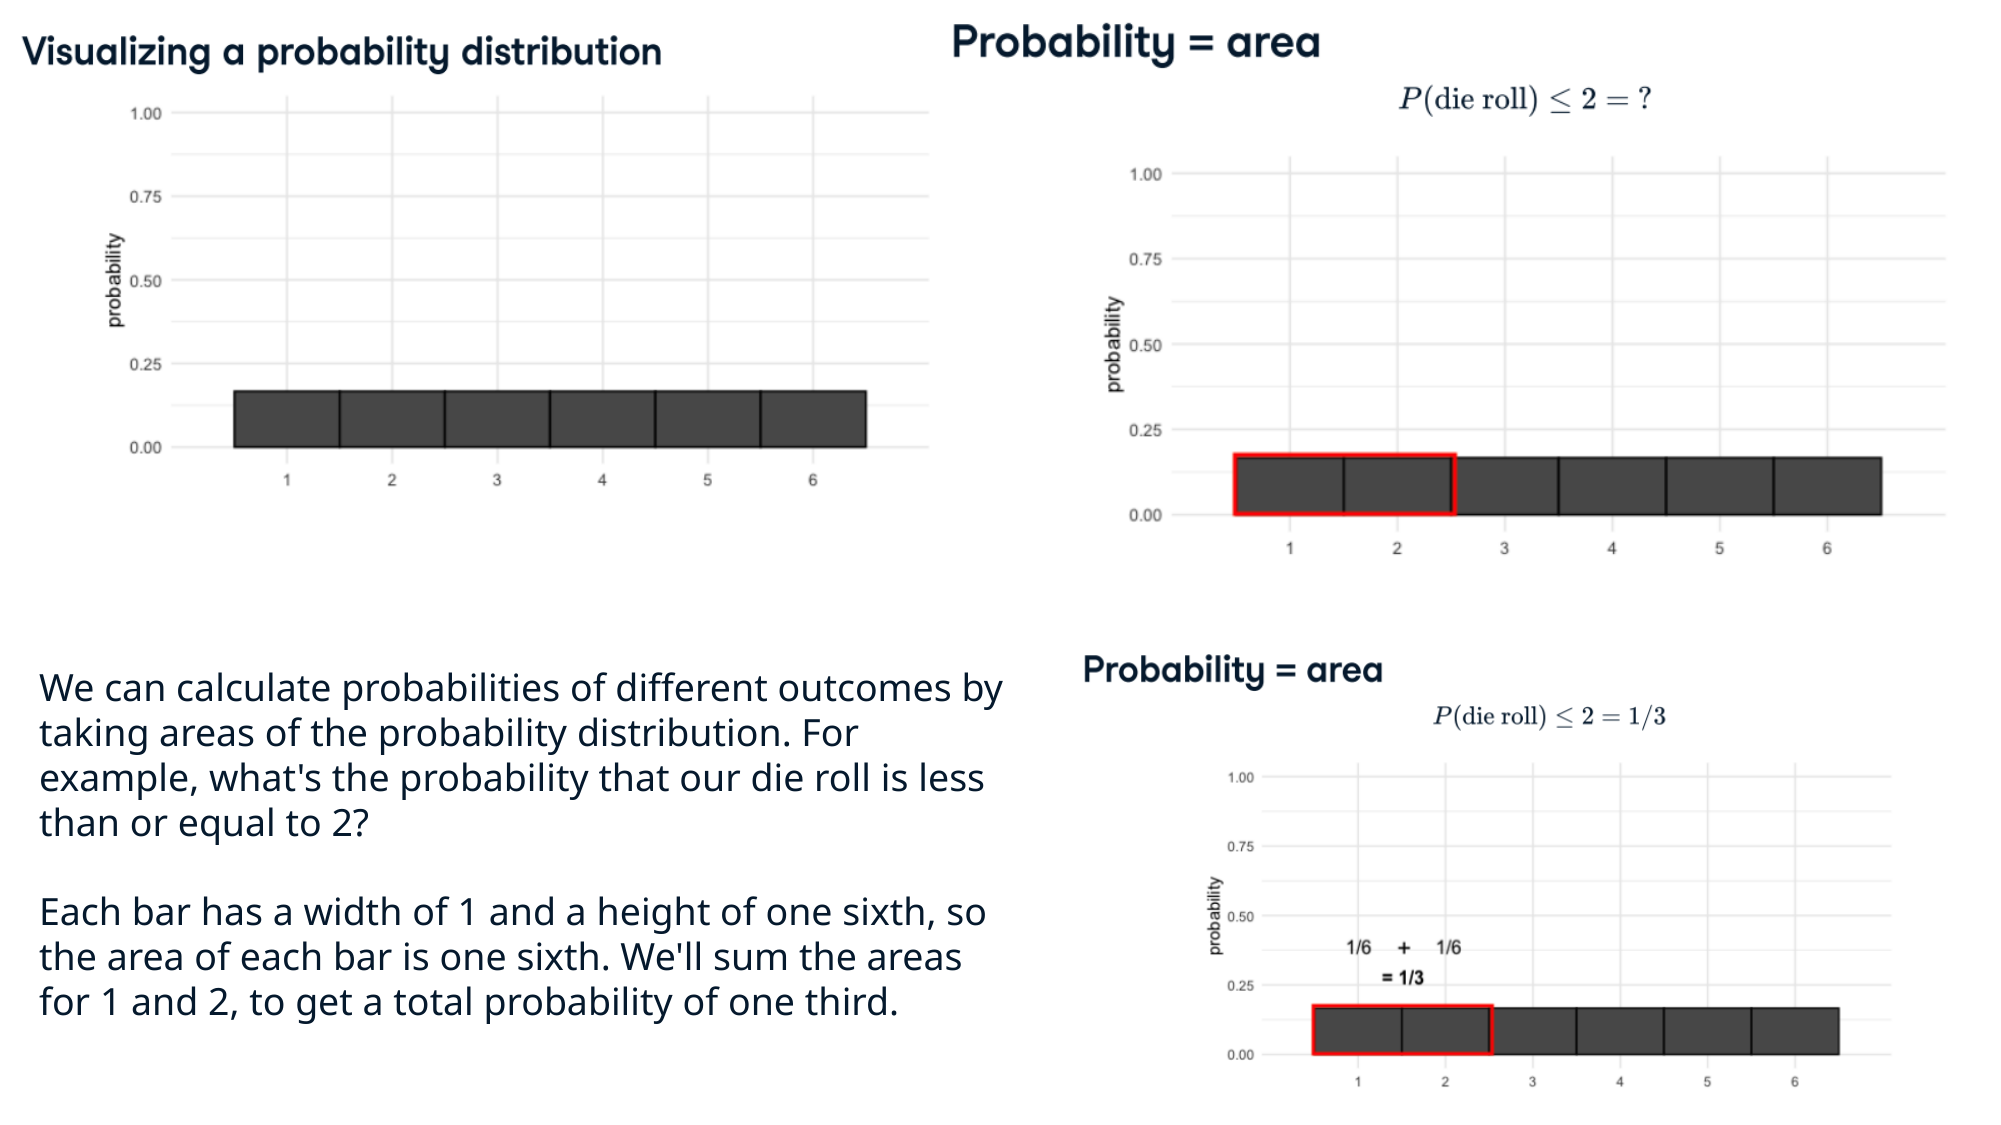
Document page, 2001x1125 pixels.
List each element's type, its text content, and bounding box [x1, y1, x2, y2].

picture [1070, 643, 1926, 1114]
text_box We can calculate probabilities of different outcomes by taking areas of the probability distribution. For example, what's the probability that our die roll is less than or equal to 2? [24, 656, 1025, 852]
picture [12, 13, 1961, 583]
text_box Each bar has a width of 1 and a height of one sixth, so the area of each bar is one sixth. We'll sum the areas for 1 and 2, to get a total probability of one third. [24, 880, 1025, 1031]
